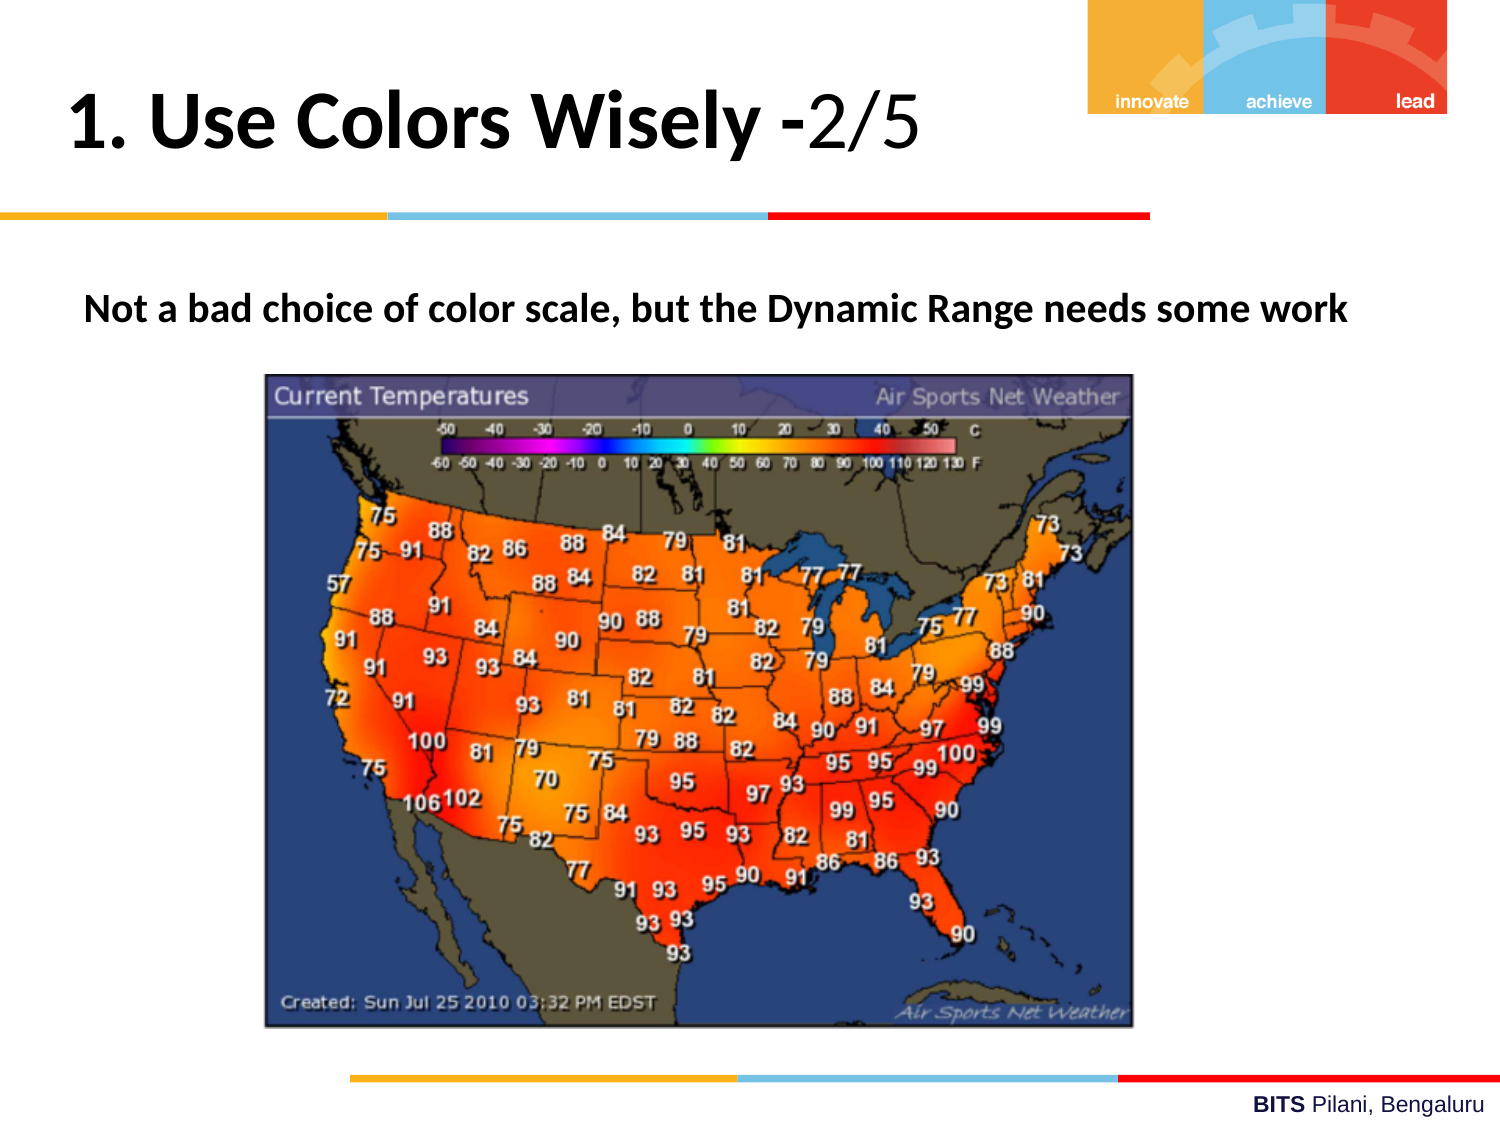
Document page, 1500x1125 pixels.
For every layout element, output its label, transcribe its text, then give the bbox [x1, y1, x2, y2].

picture [262, 374, 1137, 1029]
title 1. Use Colors Wisely -2/5 [64, 45, 1069, 185]
text_box Not a bad choice of color scale, but the Dynamic Range needs some work [68, 273, 1425, 339]
picture [1087, 0, 1448, 114]
